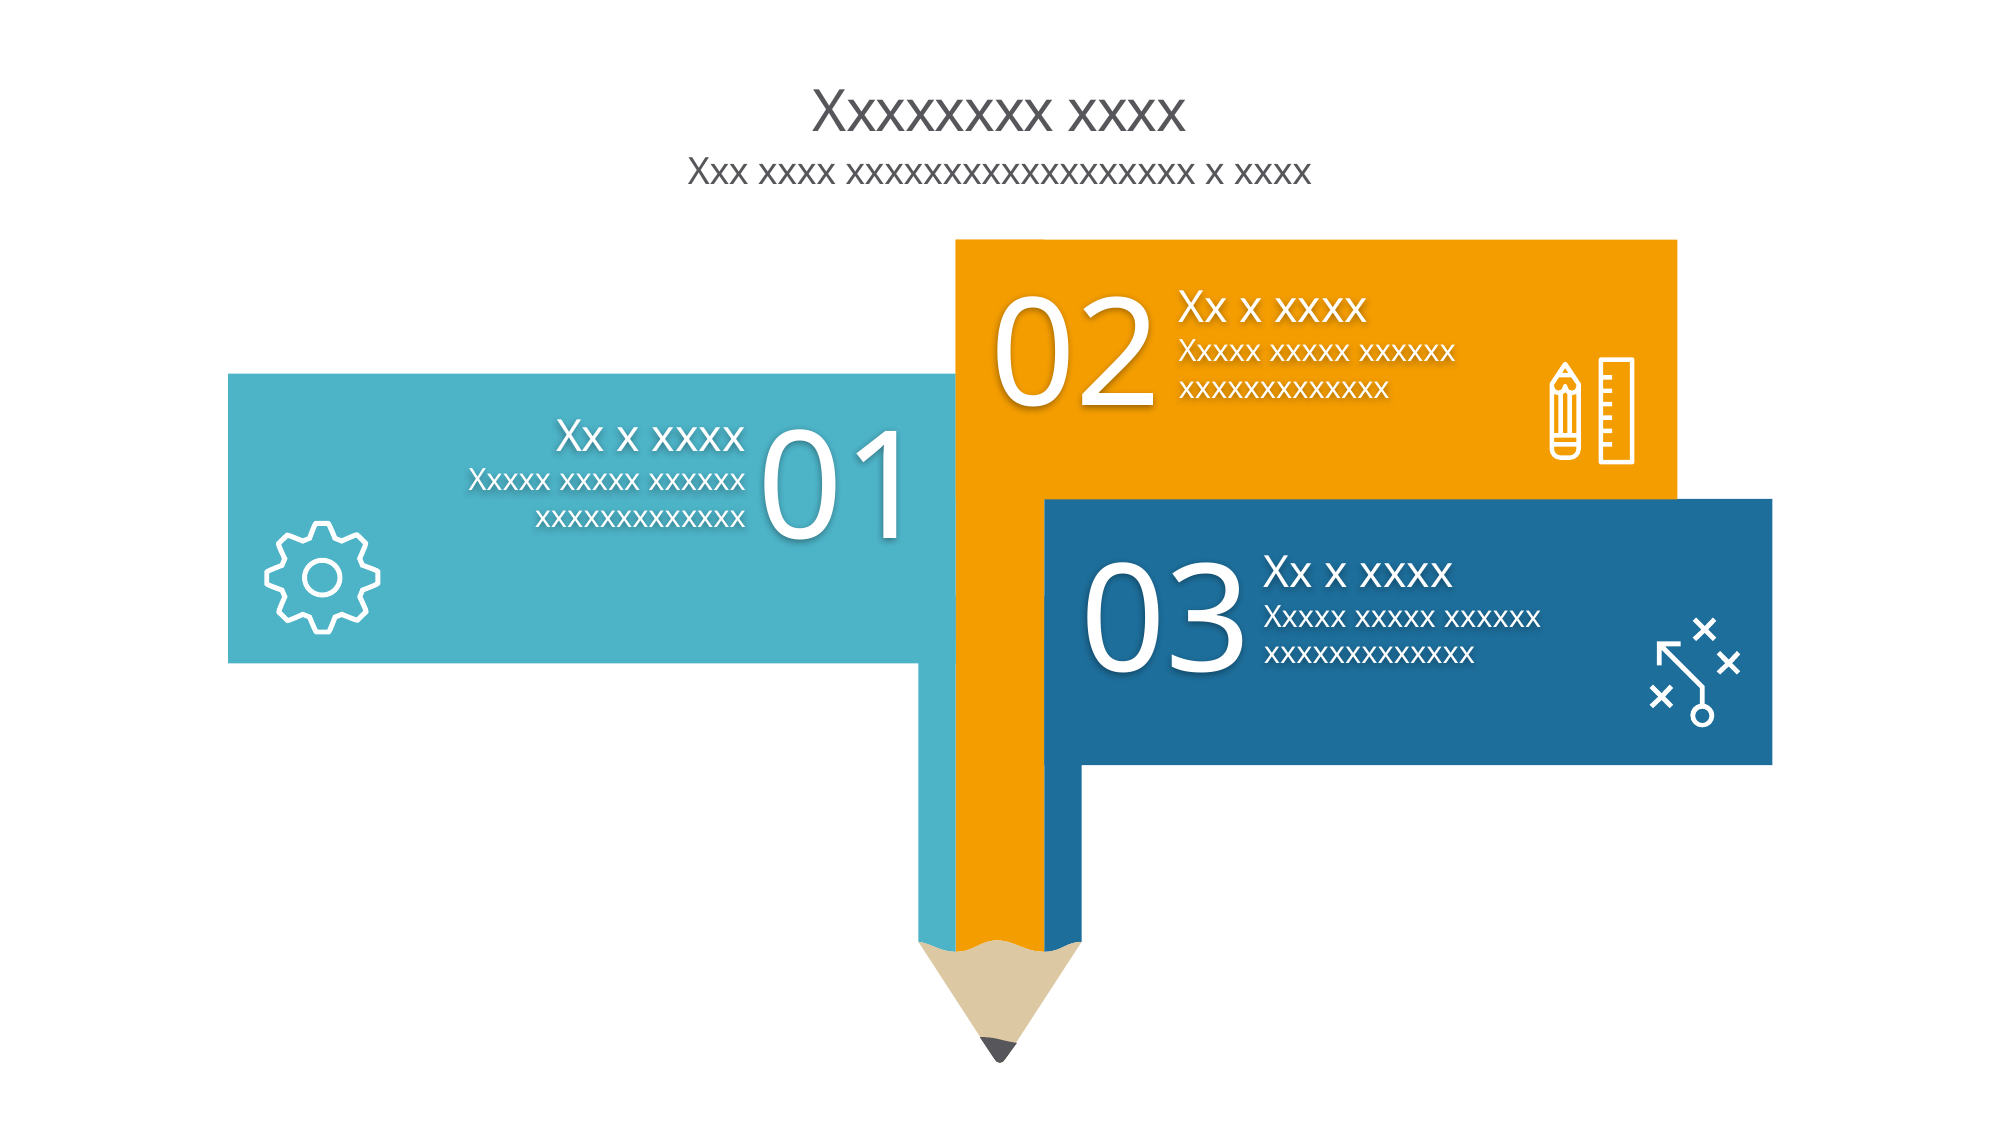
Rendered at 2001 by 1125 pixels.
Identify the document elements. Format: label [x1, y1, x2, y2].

text_box [228, 239, 1773, 1063]
title [150, 45, 1850, 153]
list [150, 153, 1850, 220]
